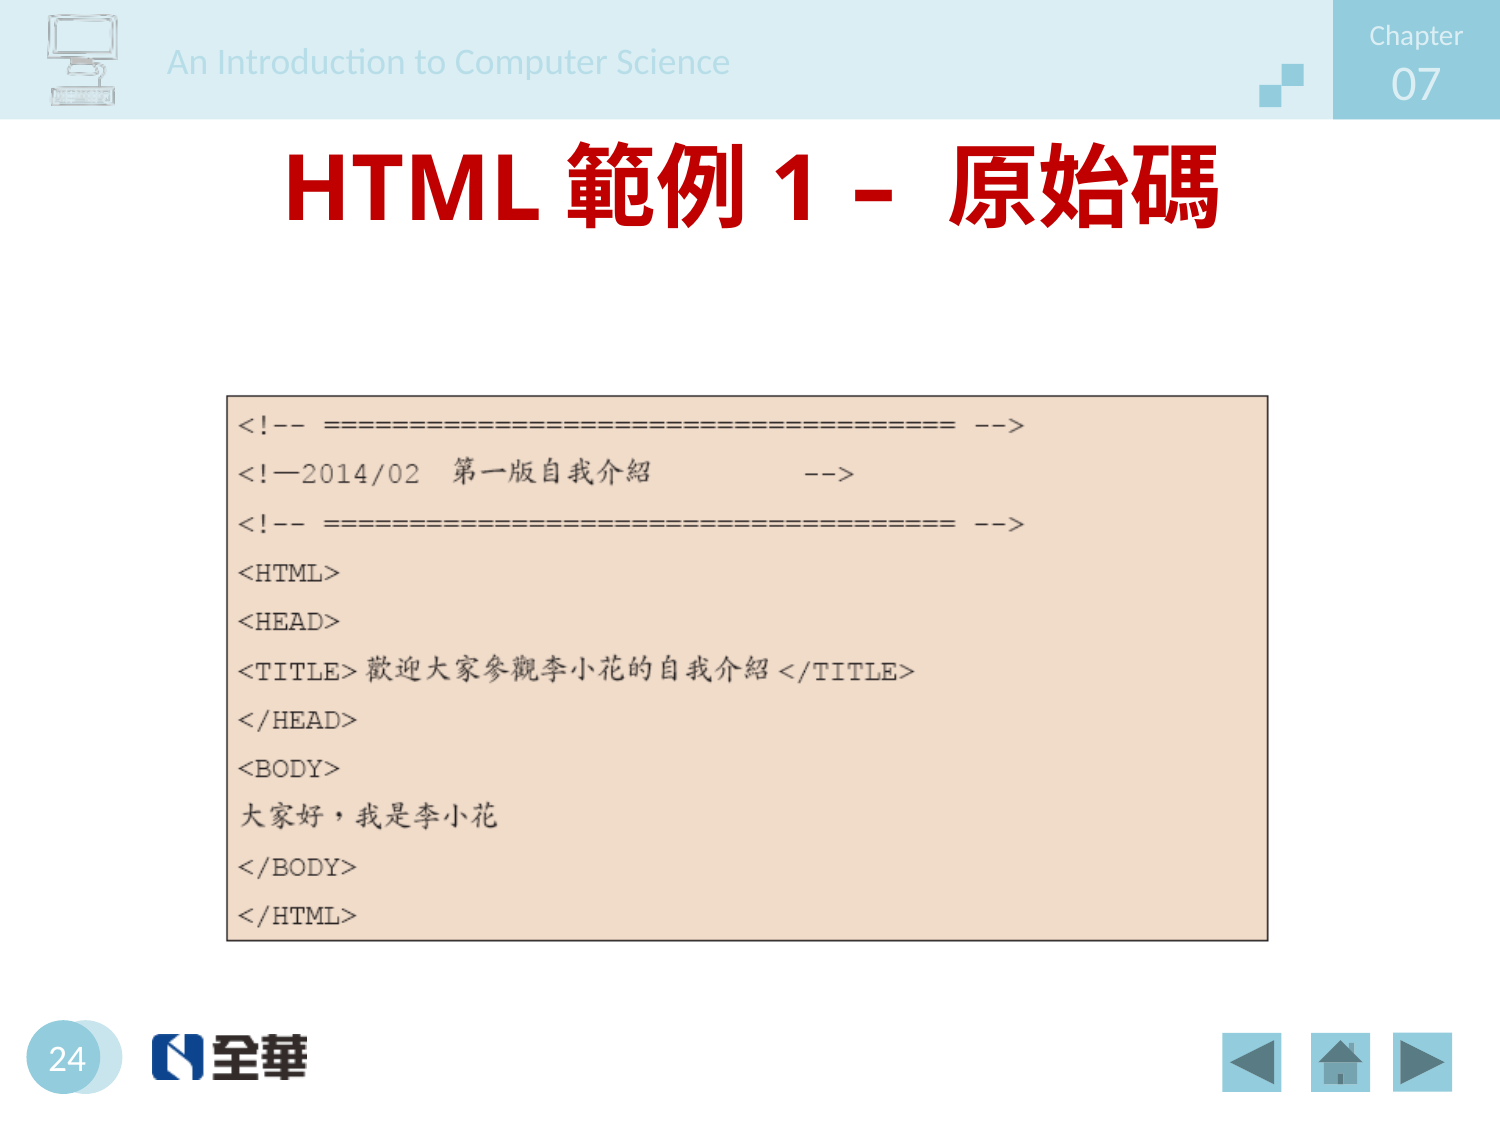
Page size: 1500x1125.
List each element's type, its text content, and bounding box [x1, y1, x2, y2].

picture [152, 1034, 307, 1080]
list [214, 383, 1286, 948]
title HTML範例1 – 原始碼 [76, 90, 1427, 278]
picture [47, 14, 118, 106]
